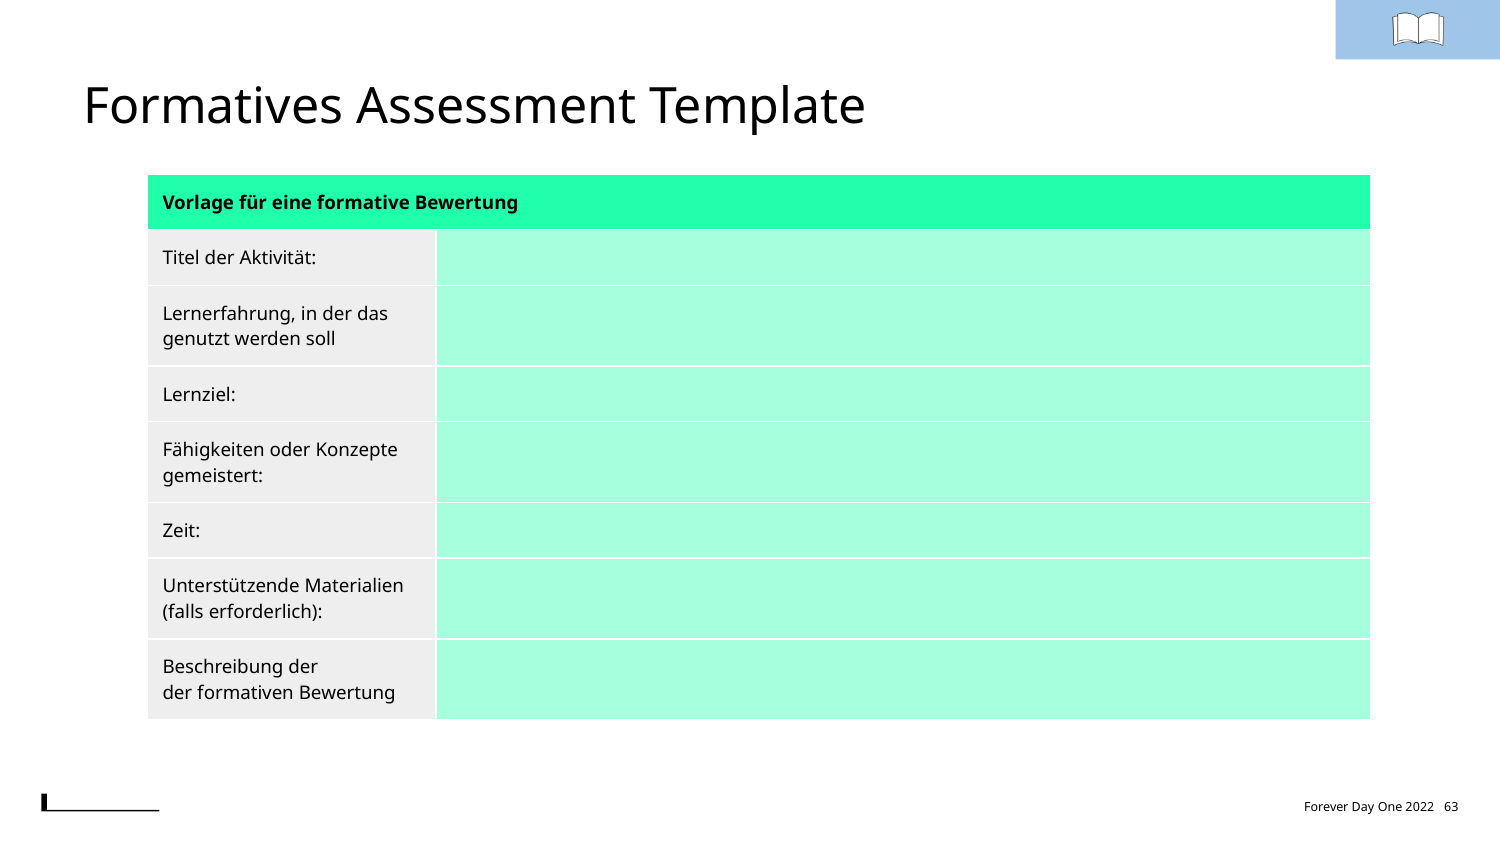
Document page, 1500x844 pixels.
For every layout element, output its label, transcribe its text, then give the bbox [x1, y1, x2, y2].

table_cell [437, 503, 1370, 557]
table_cell [437, 230, 1370, 285]
table_cell Unterstützende Materialien (falls erforderlich): [148, 559, 435, 638]
table_cell Titel der Aktivität: [148, 230, 435, 285]
table_cell Beschreibung der der formativen Bewertung [148, 640, 435, 719]
table_header Vorlage für eine formative Bewertung [148, 175, 1370, 229]
table_cell Zeit: [148, 503, 435, 557]
table_cell [437, 367, 1370, 421]
text_box Formatives Assessment Template [41, 31, 1454, 227]
table_cell [437, 559, 1370, 638]
table_cell [437, 640, 1370, 719]
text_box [1335, 0, 1500, 60]
table_cell [437, 422, 1370, 502]
text_box [41, 793, 160, 812]
table_cell Lernziel: [148, 367, 435, 421]
table_cell Fähigkeiten oder Konzepte gemeistert: [148, 422, 435, 502]
slide_number Forever Day One 2022 63 [1170, 790, 1459, 825]
table_cell Lernerfahrung, in der das genutzt werden soll [148, 286, 435, 365]
table_cell [437, 286, 1370, 365]
